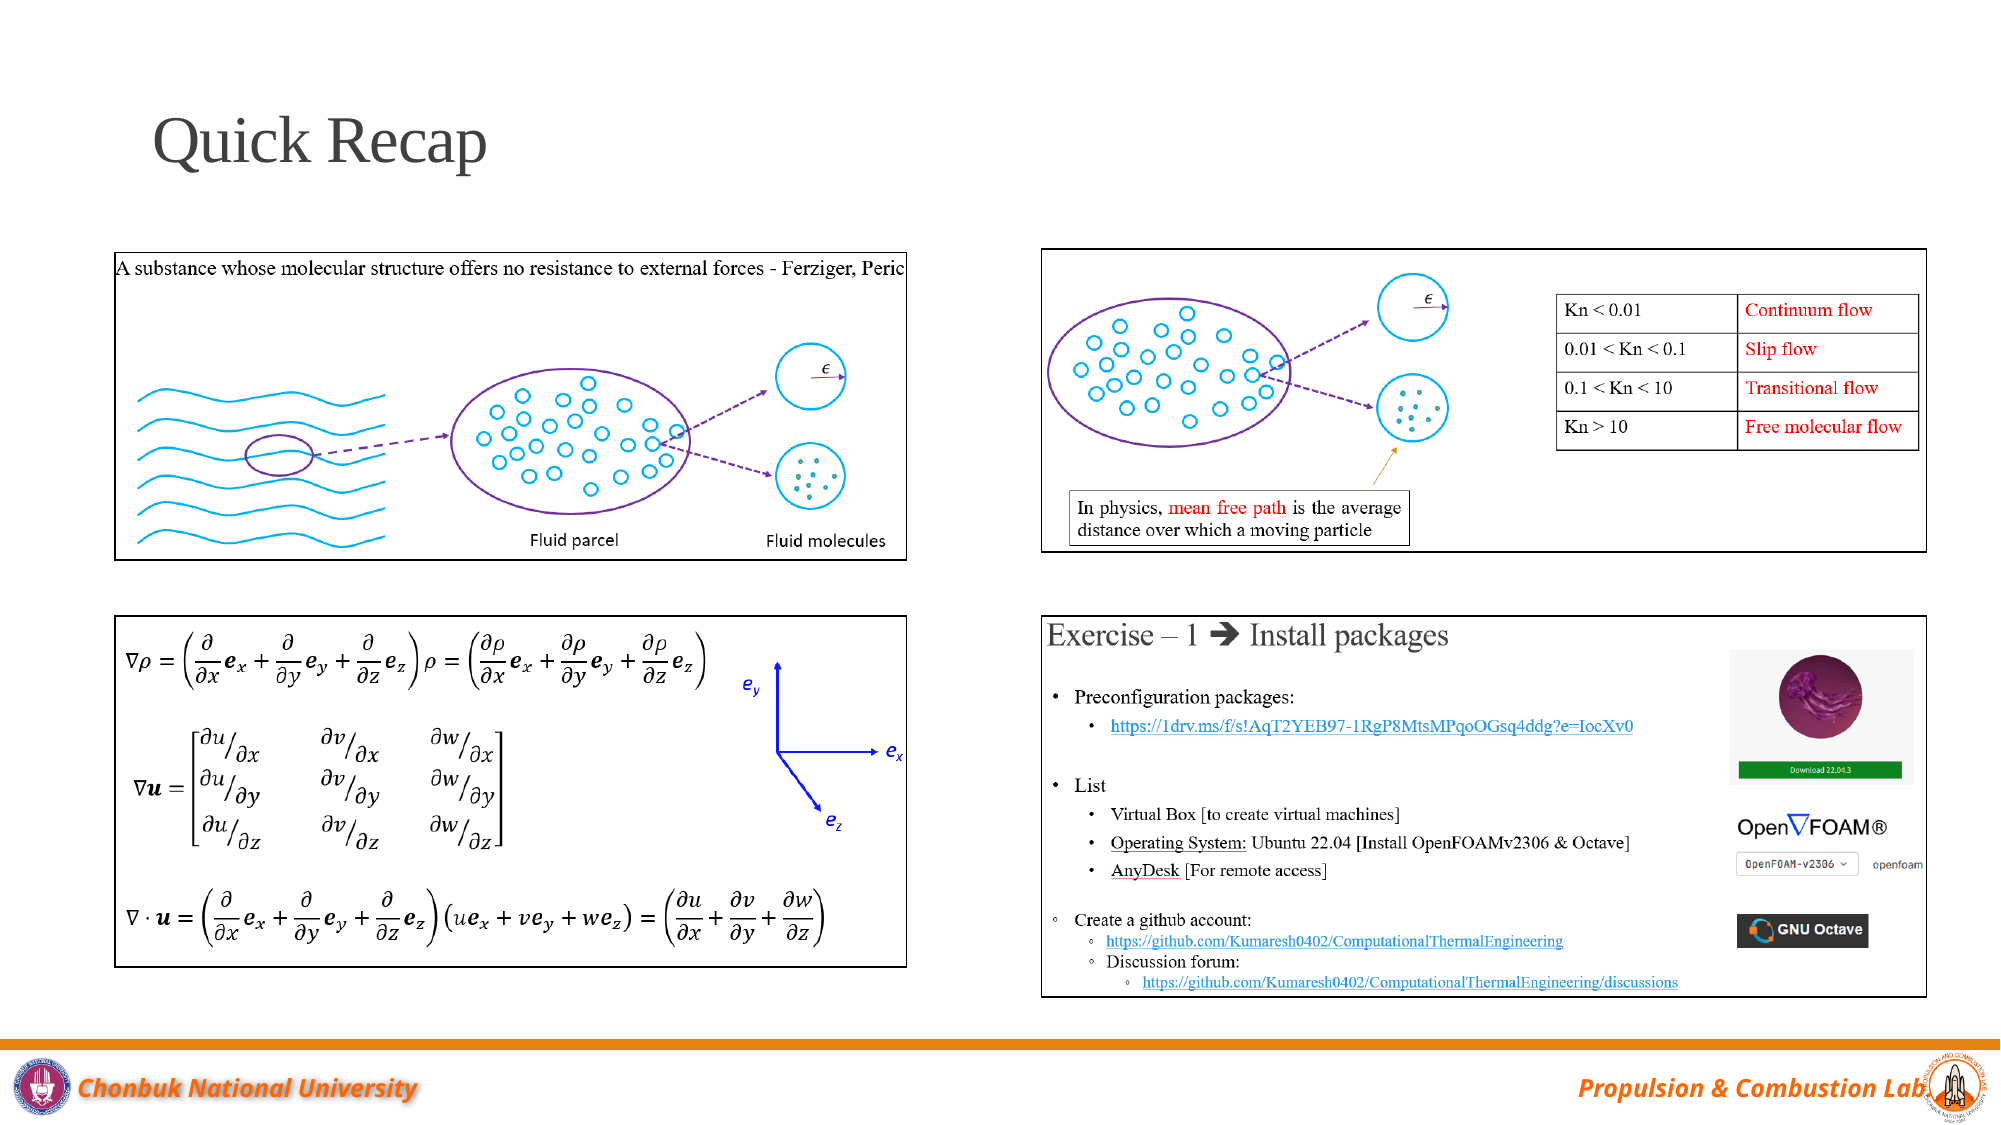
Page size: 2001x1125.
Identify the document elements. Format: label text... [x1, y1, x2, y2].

picture [1041, 616, 1927, 997]
picture [115, 616, 907, 967]
picture [1041, 248, 1927, 552]
picture [115, 252, 907, 560]
picture [1910, 1040, 1999, 1125]
picture [9, 1054, 74, 1119]
title Quick Recap [137, 59, 1863, 184]
